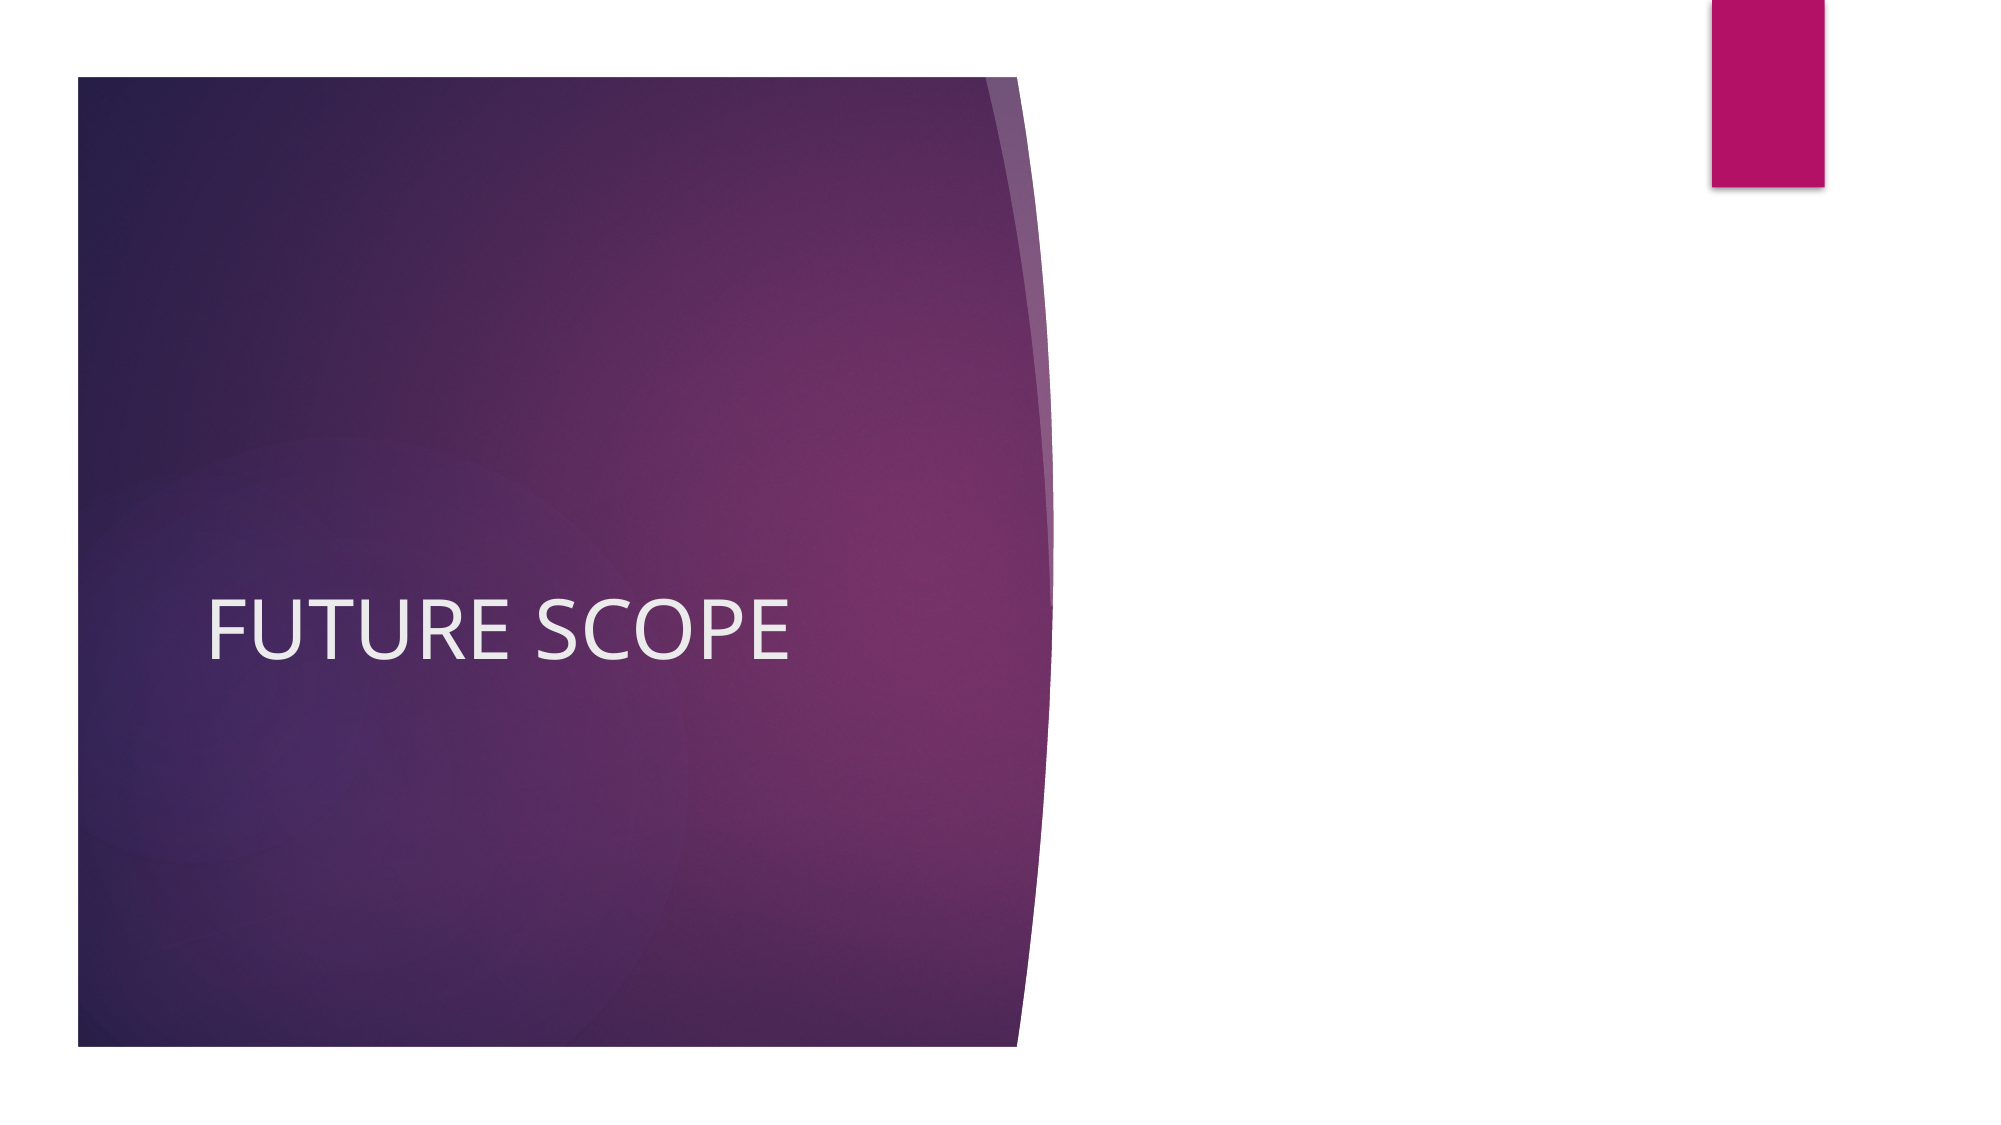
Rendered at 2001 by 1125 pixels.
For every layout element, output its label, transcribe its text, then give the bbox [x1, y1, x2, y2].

title FUTURE SCOPE [189, 439, 904, 814]
